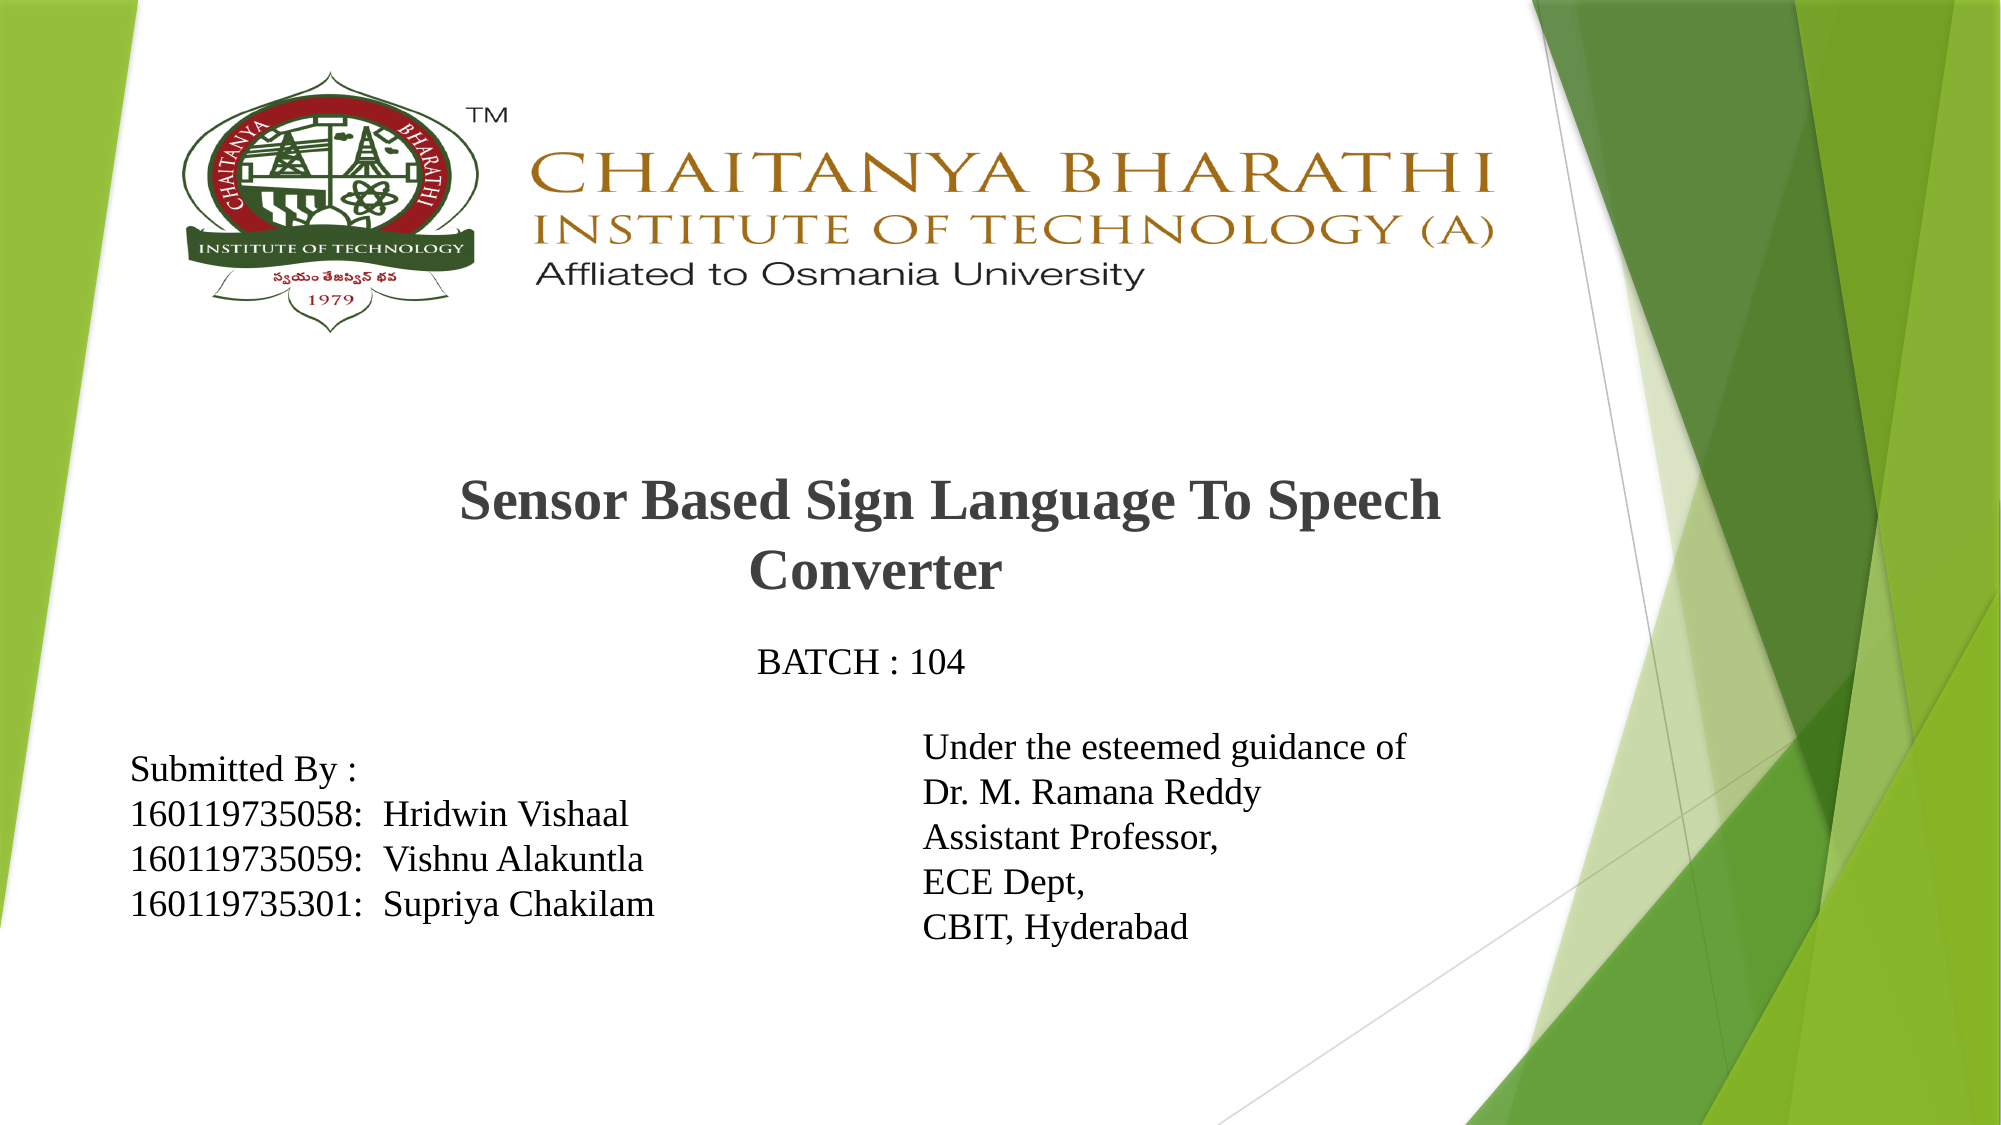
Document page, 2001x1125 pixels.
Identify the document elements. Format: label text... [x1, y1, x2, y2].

text_box Under the esteemed guidance of Dr. M. Ramana Reddy Assistant Professor, ECE Dept, CBIT, Hyderabad [906, 734, 1526, 980]
text_box Submitted By : 160119735058: Hridwin Vishaal 160119735059: Vishnu Alakuntla 160119735301: Supriya Chakilam [115, 736, 671, 1021]
title Sensor Based Sign Language To Speech Converter [227, 362, 1525, 609]
picture [177, 71, 1498, 334]
text_box BATCH : 104 [539, 629, 1183, 780]
